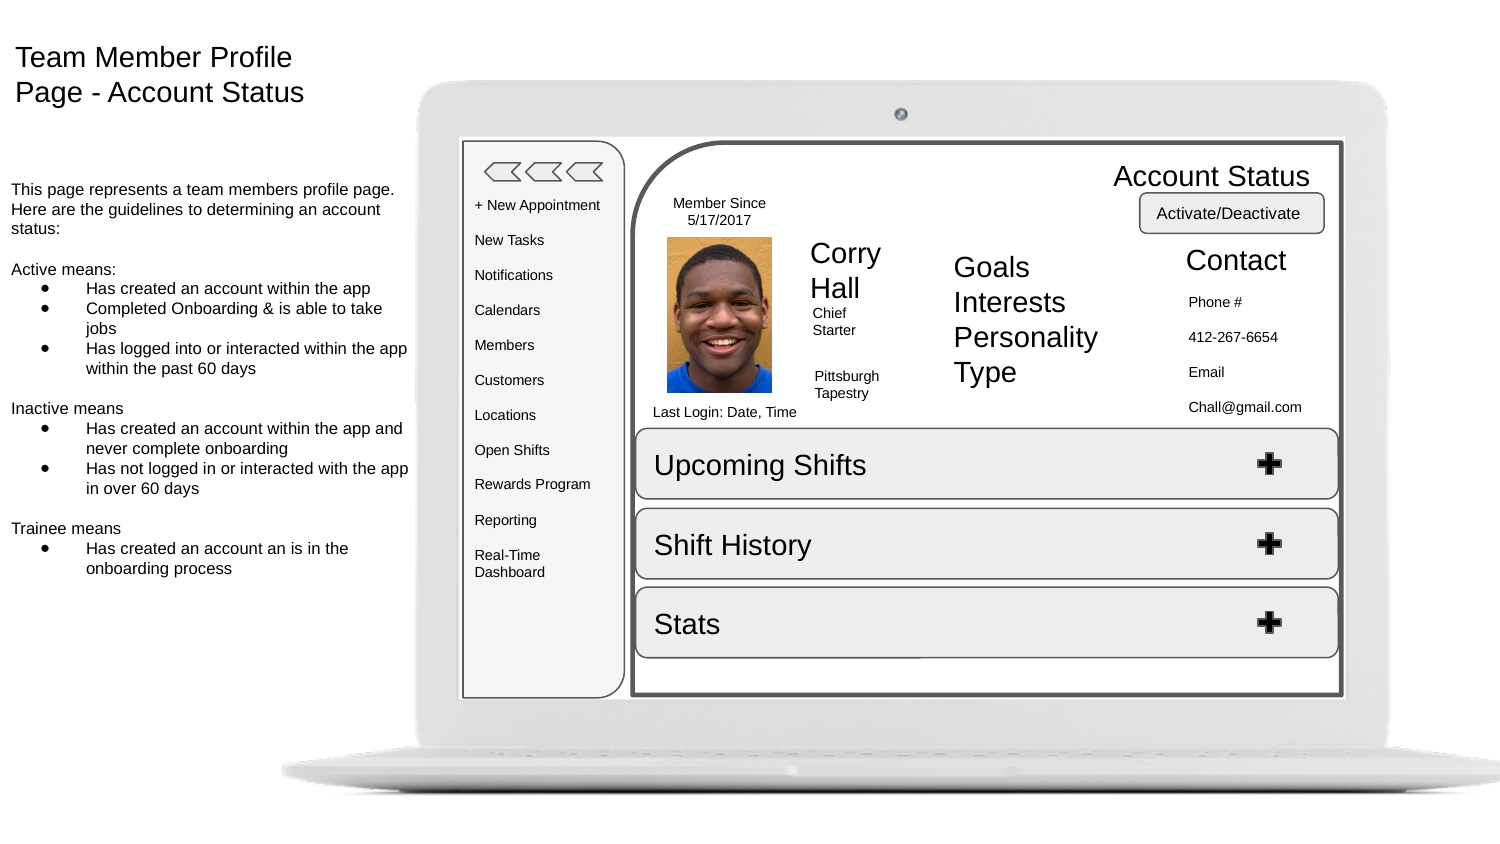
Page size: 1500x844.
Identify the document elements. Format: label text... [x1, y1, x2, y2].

picture [666, 237, 773, 394]
text_box This page represents a team members profile page. Here are the guidelines to determining an account status: Active means: Has created an account within the app Completed Onboarding & is able to take jobs Has logged into or interacted within the app within the past 60 days Inactive means Has created an account within the app and never complete onboarding Has not logged in or interacted with the app in over 60 days Trainee means Has created an account an is in the onboarding process [0, 163, 275, 673]
text_box Team Member Profile Page - Account Status [0, 23, 354, 163]
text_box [280, 80, 1500, 796]
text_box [635, 508, 1339, 580]
text_box [632, 510, 1341, 586]
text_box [635, 586, 1339, 658]
